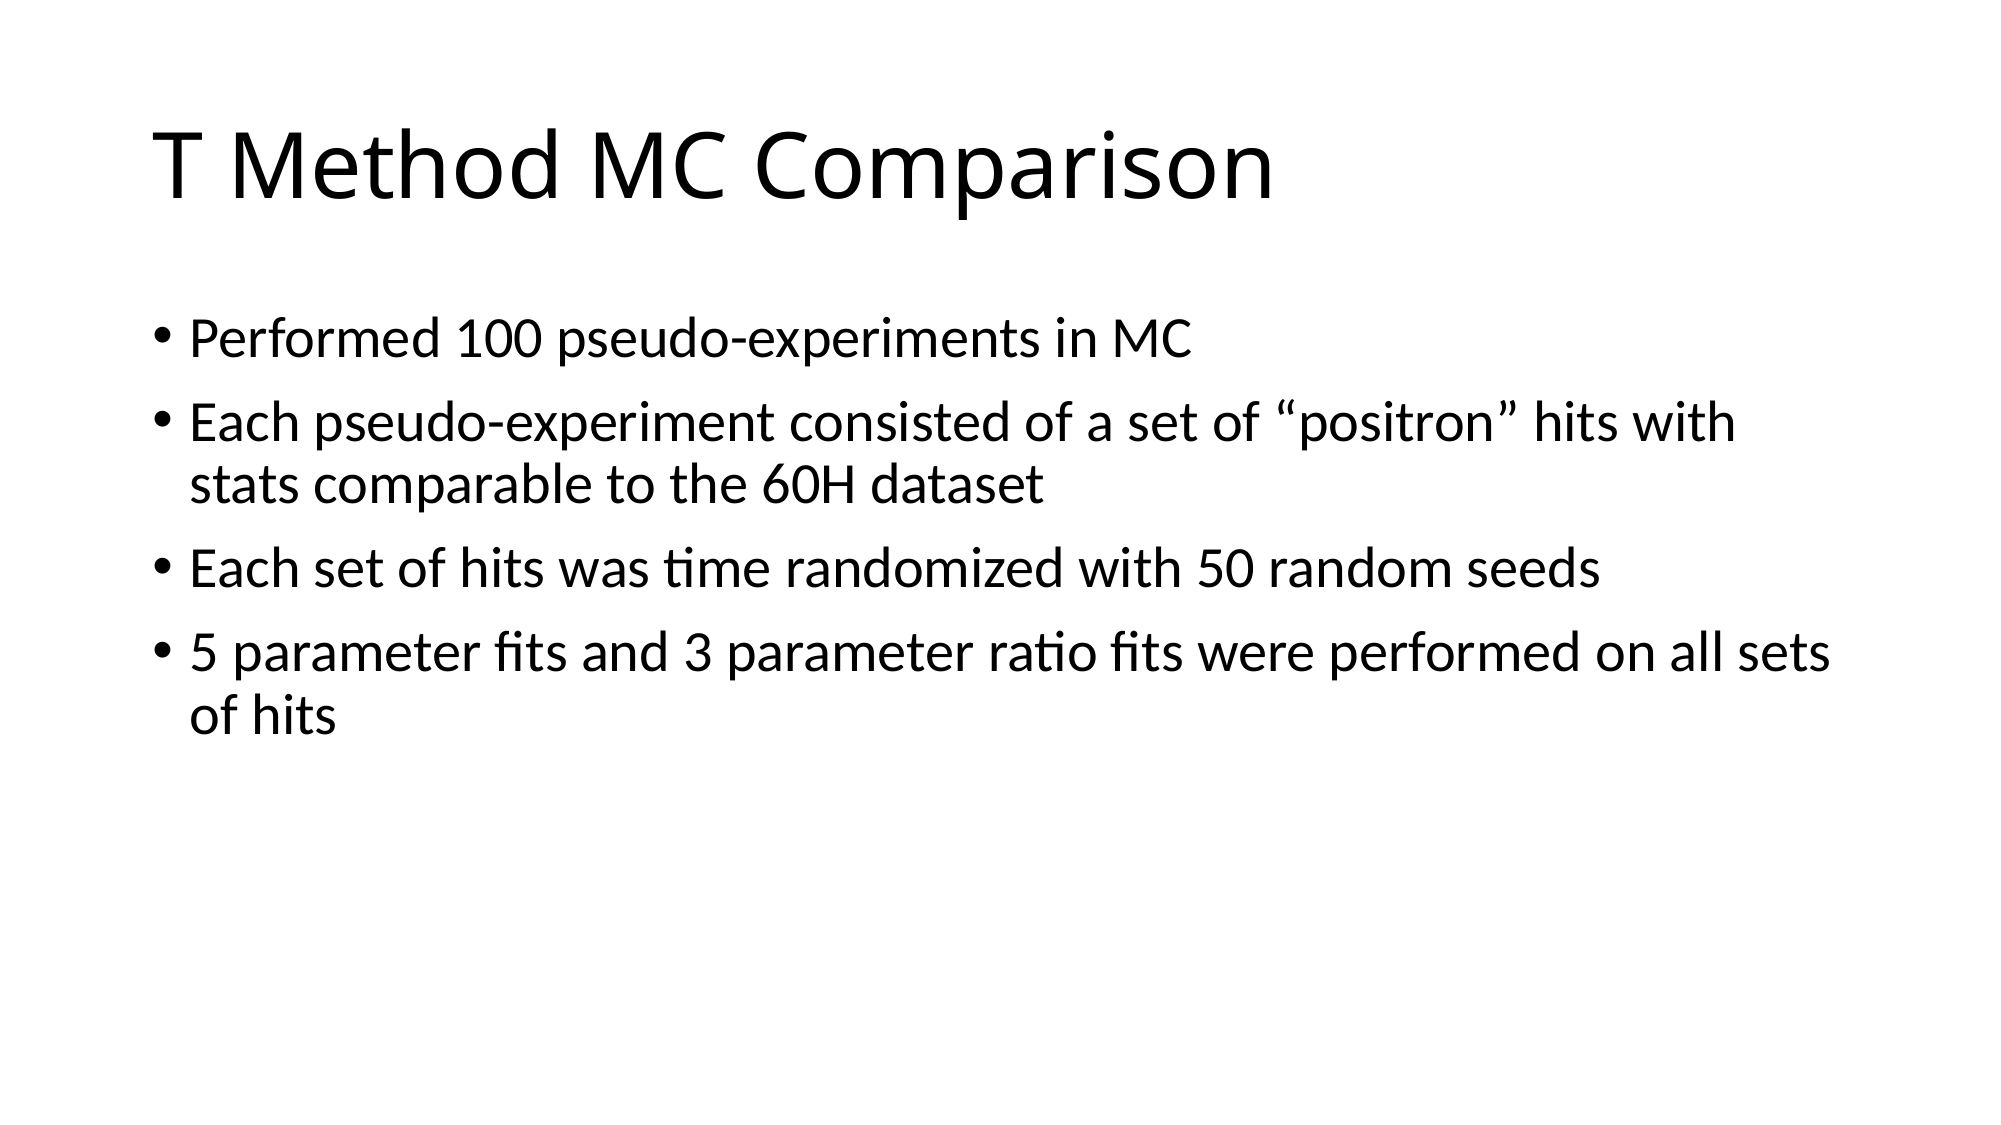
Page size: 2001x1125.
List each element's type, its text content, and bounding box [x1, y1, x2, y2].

list Performed 100 pseudo-experiments in MC Each pseudo-experiment consisted of a set of “positron” hits with stats comparable to the 60H dataset Each set of hits was time randomized with 50 random seeds 5 parameter fits and 3 parameter ratio fits were performed on all sets of hits [137, 299, 1863, 1014]
title T Method MC Comparison [137, 59, 1863, 278]
